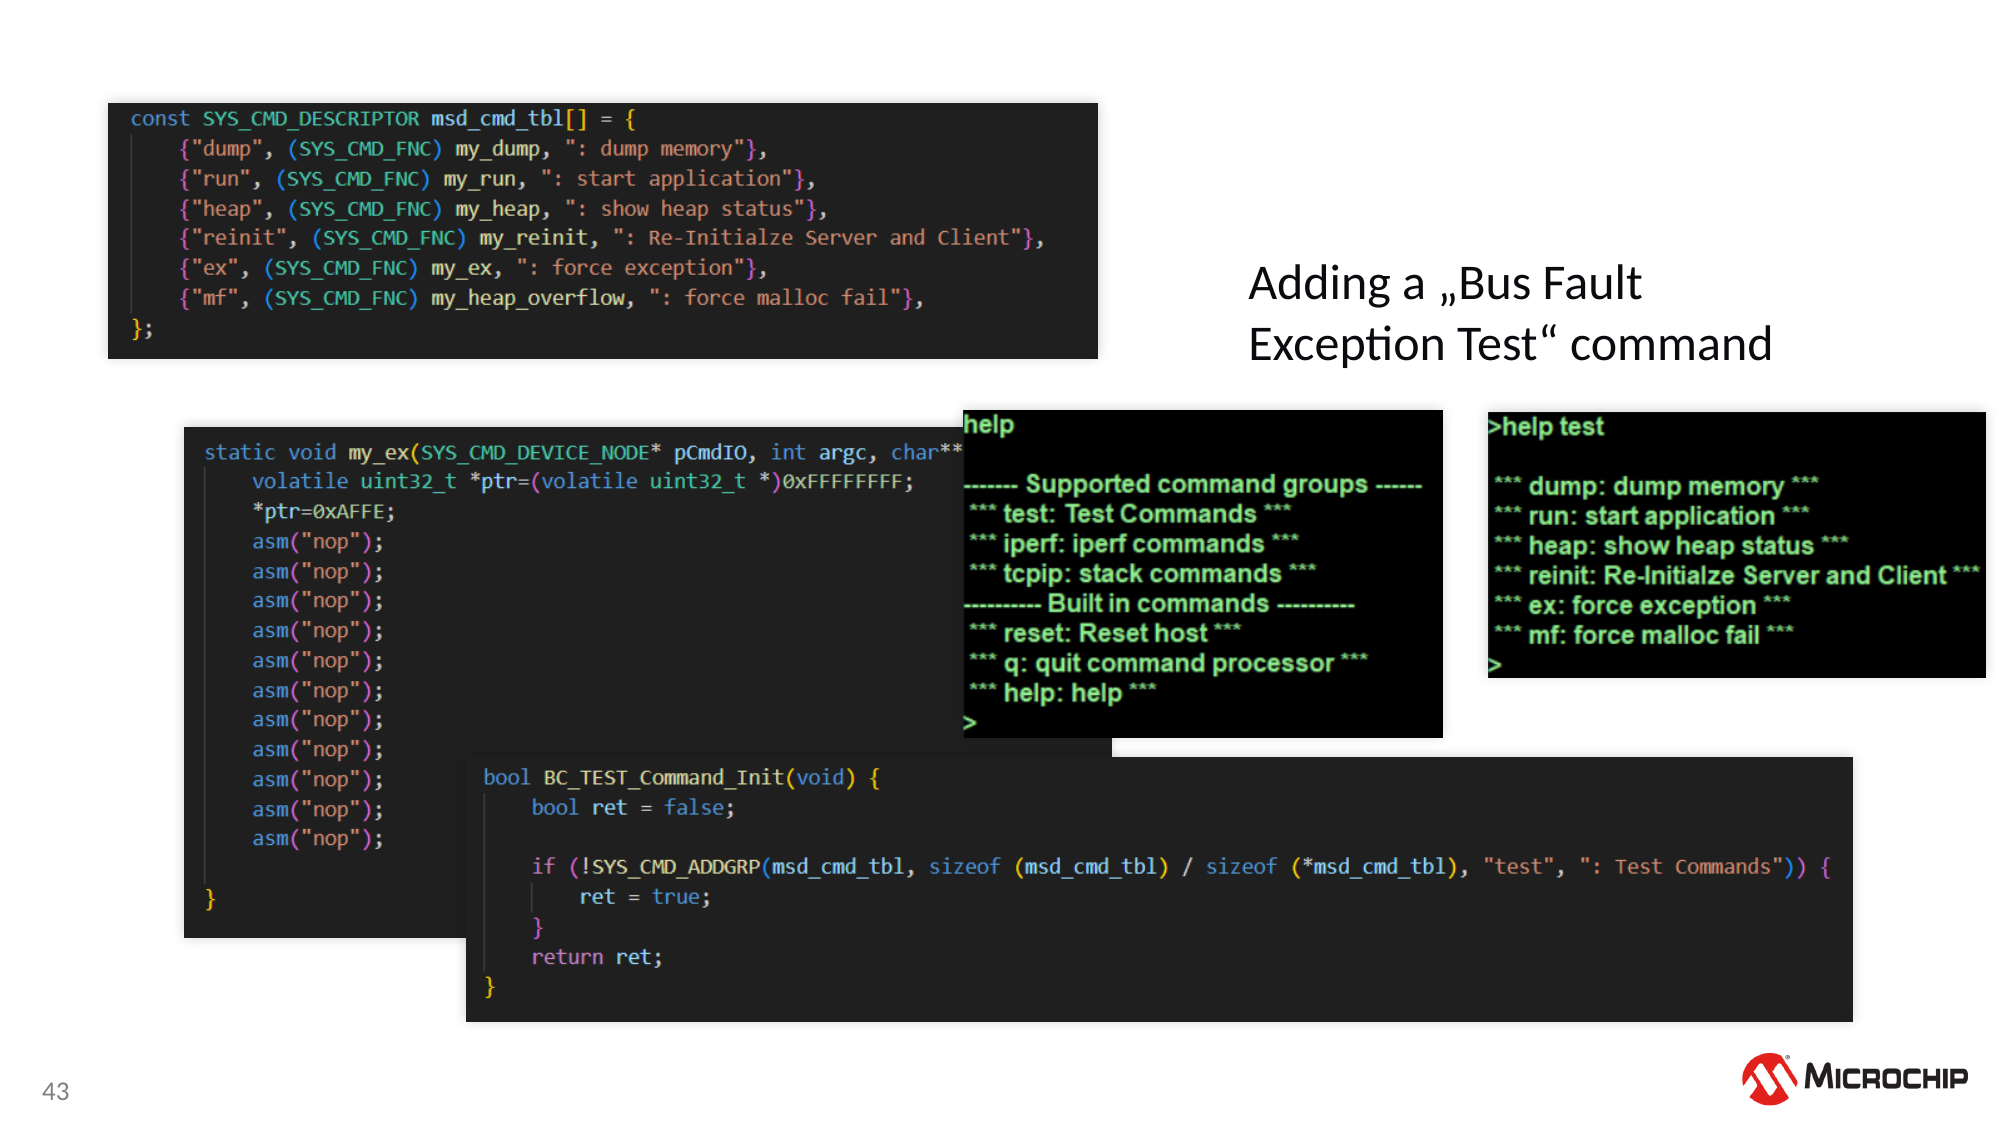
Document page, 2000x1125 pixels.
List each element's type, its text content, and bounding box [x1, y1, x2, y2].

picture [108, 103, 1098, 359]
picture [1736, 1049, 1974, 1109]
text_box Adding a „Bus Fault Exception Test“ command [1233, 242, 1814, 378]
picture [184, 410, 1854, 1022]
picture [1488, 412, 1987, 678]
